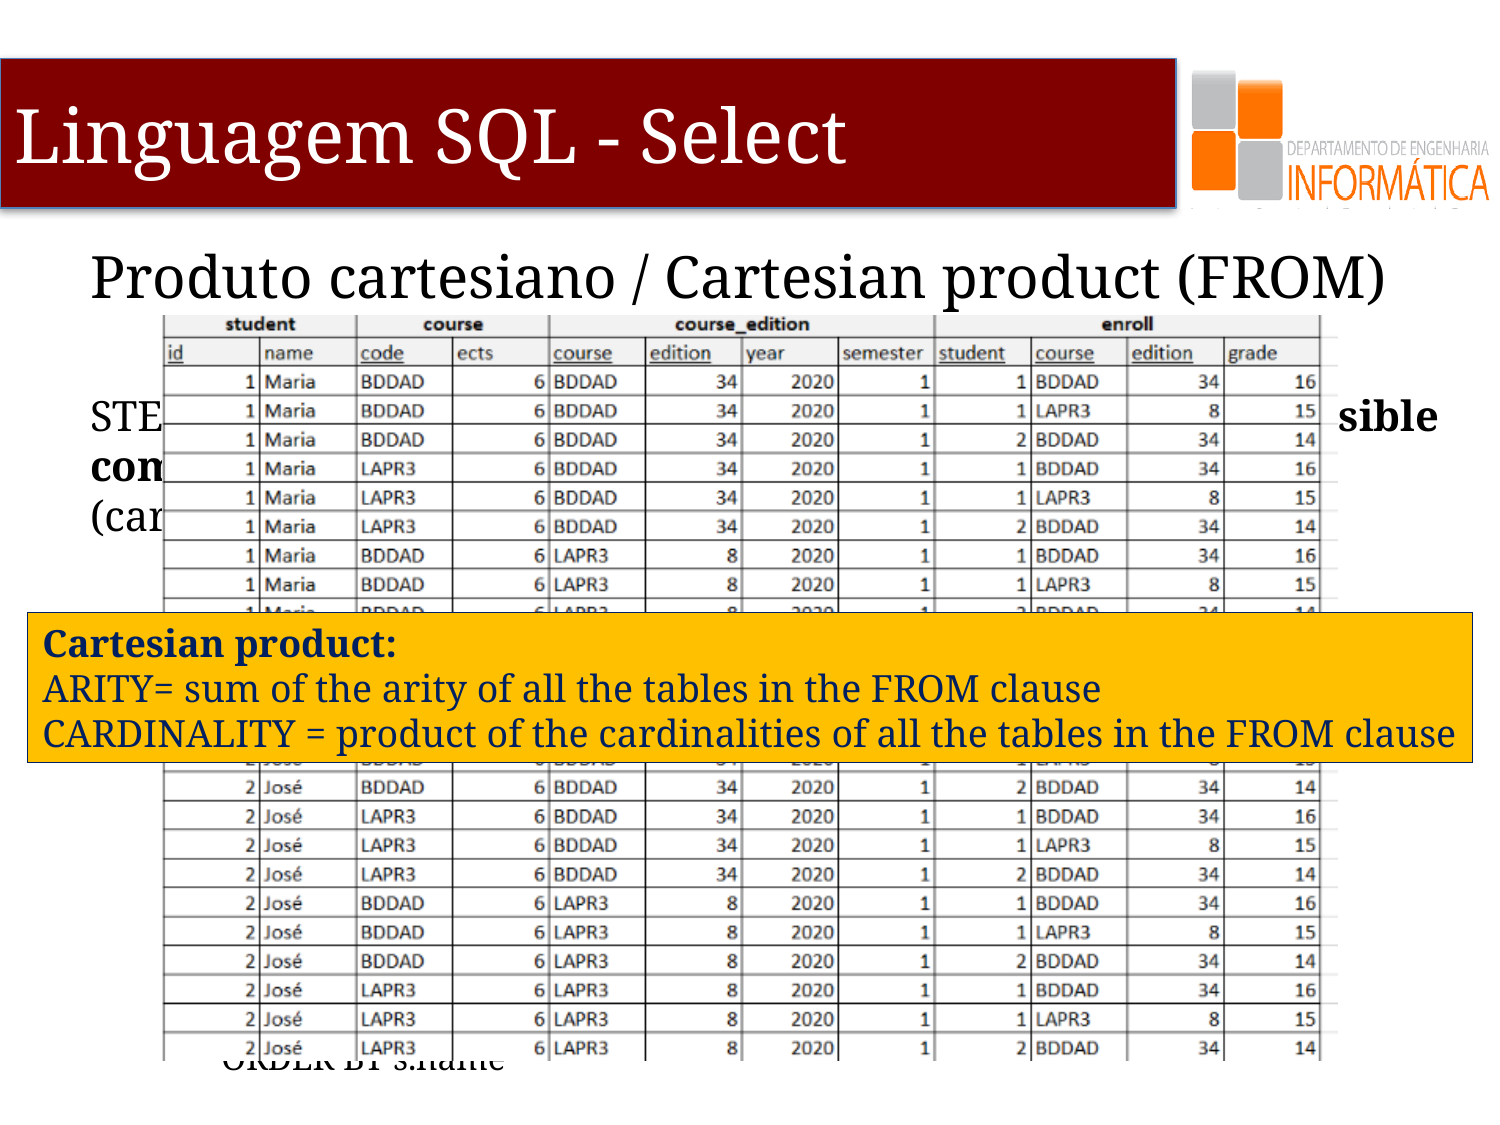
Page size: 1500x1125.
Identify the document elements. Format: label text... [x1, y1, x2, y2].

picture [1180, 58, 1500, 209]
list STEP 2.1 – imagine a table made by all attributes and all possible combinations of tuples from the tables in FROM clause (cartesian product) SELECT name FROM student s, course c, course_edition ce, enroll e WHERE s.id = e.student AND c.code = ce.course AND ce.course = e.course AND ce.edition = e.edition AND ce.year = 2020 AND ce.semester = 1 GROUP BY s.name HAVING SUM(c.ects) > 10 ORDER BY s.name [75, 382, 155, 612]
list STEP 2.1 – imagine a table made by all attributes and all possible combinations of tuples from the tables in FROM clause (cartesian product) SELECT name FROM student s, course c, course_edition ce, enroll e WHERE s.id = e.student AND c.code = ce.course AND ce.course = e.course AND ce.edition = e.edition AND ce.year = 2020 AND ce.semester = 1 GROUP BY s.name HAVING SUM(c.ects) > 10 ORDER BY s.name [75, 763, 1463, 1088]
title Produto cartesiano / Cartesian product (FROM) [75, 232, 1425, 382]
text_box Cartesian product: ARITY= sum of the arity of all the tables in the FROM clause CARDINALITY = product of the cardinalities of all the tables in the FROM clause [1343, 612, 1473, 763]
list STEP 2.1 – imagine a table made by all attributes and all possible combinations of tuples from the tables in FROM clause (cartesian product) SELECT name FROM student s, course c, course_edition ce, enroll e WHERE s.id = e.student AND c.code = ce.course AND ce.course = e.course AND ce.edition = e.edition AND ce.year = 2020 AND ce.semester = 1 GROUP BY s.name HAVING SUM(c.ects) > 10 ORDER BY s.name [1343, 382, 1463, 612]
text_box Cartesian product: ARITY= sum of the arity of all the tables in the FROM clause CARDINALITY = product of the cardinalities of all the tables in the FROM clause [27, 612, 155, 763]
picture [162, 315, 1338, 1061]
